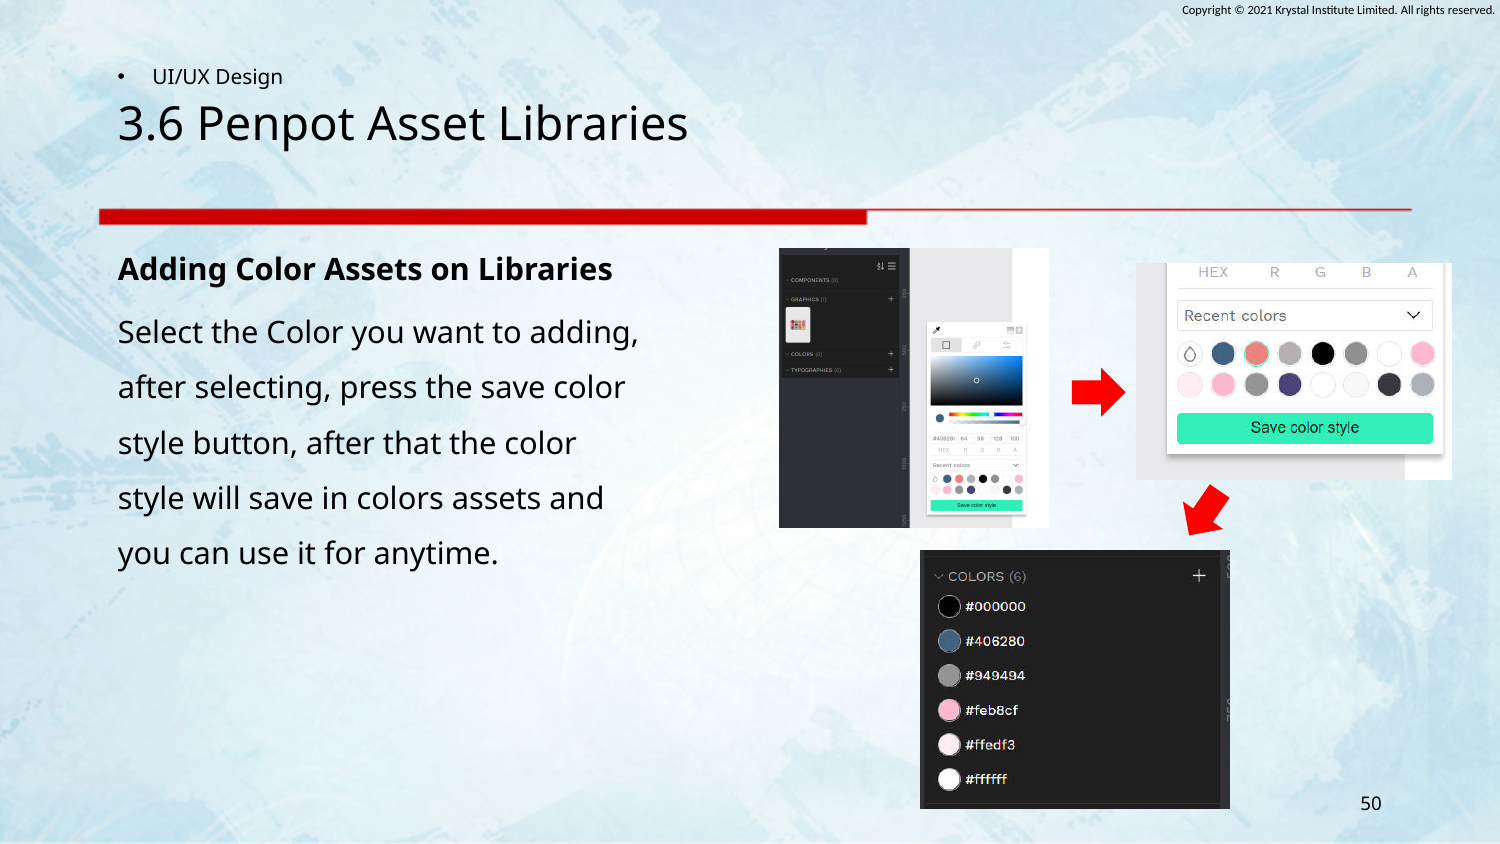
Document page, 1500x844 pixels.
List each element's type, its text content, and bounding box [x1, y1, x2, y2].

slide_number 50 [1059, 782, 1397, 827]
picture [0, 0, 1500, 844]
text_box [1071, 367, 1126, 417]
title 3.6 Penpot Asset Libraries [102, 94, 1397, 157]
list Adding Color Assets on Libraries Select the Color you want to adding, after selecting, press the save color style button, after that the color style will save in colors assets and you can use it for anytime. [102, 223, 659, 724]
text_box [1182, 484, 1230, 536]
